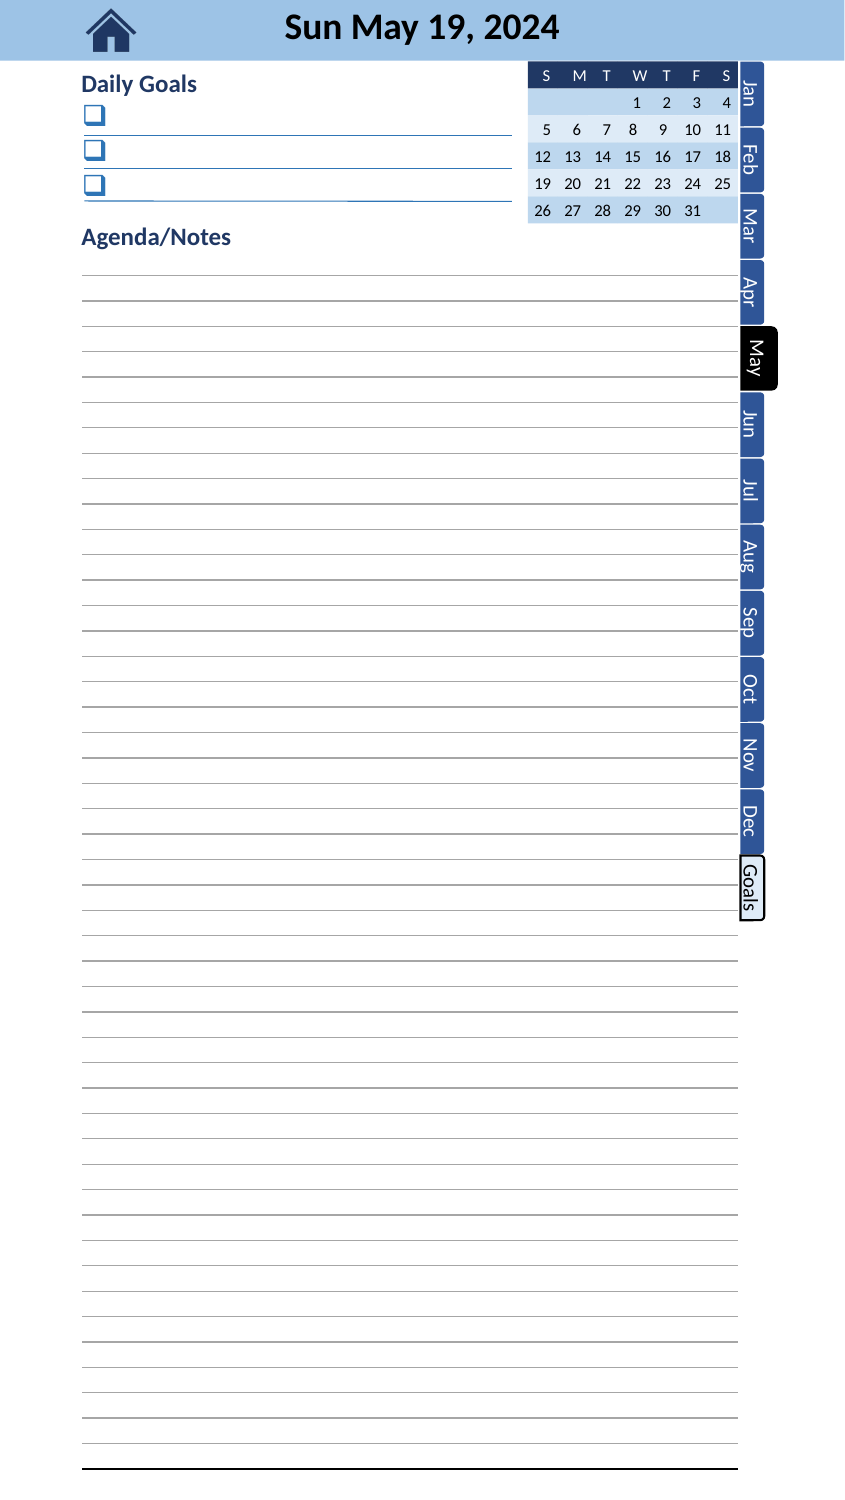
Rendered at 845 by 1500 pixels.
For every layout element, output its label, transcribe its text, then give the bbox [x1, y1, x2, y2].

picture [82, 1, 140, 59]
list Sun May 19, 2024 [190, 0, 655, 61]
